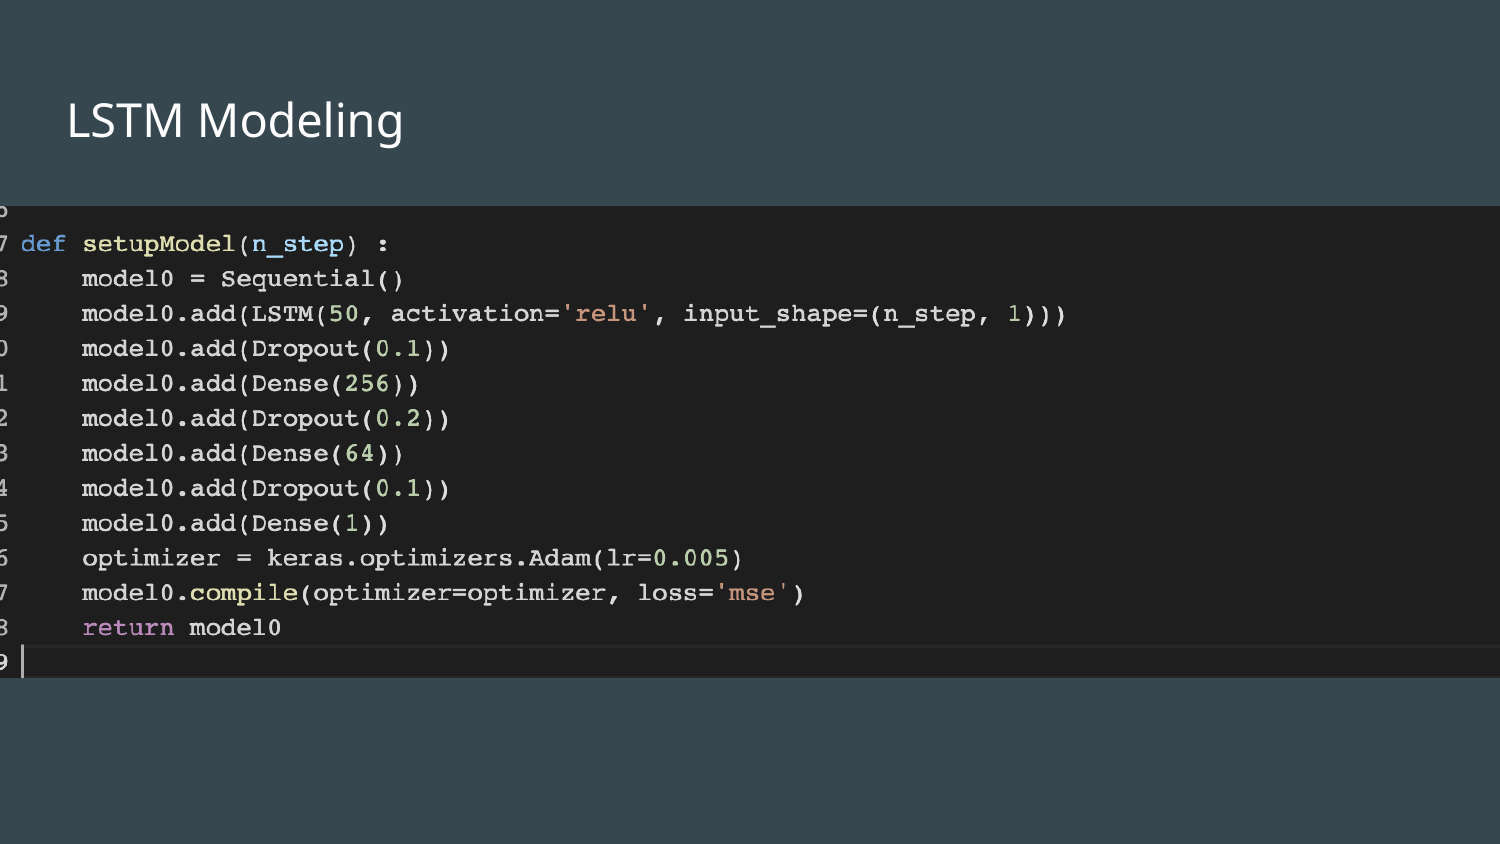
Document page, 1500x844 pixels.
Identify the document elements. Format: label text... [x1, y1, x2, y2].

picture [0, 205, 1500, 678]
title LSTM Modeling [51, 72, 1449, 167]
